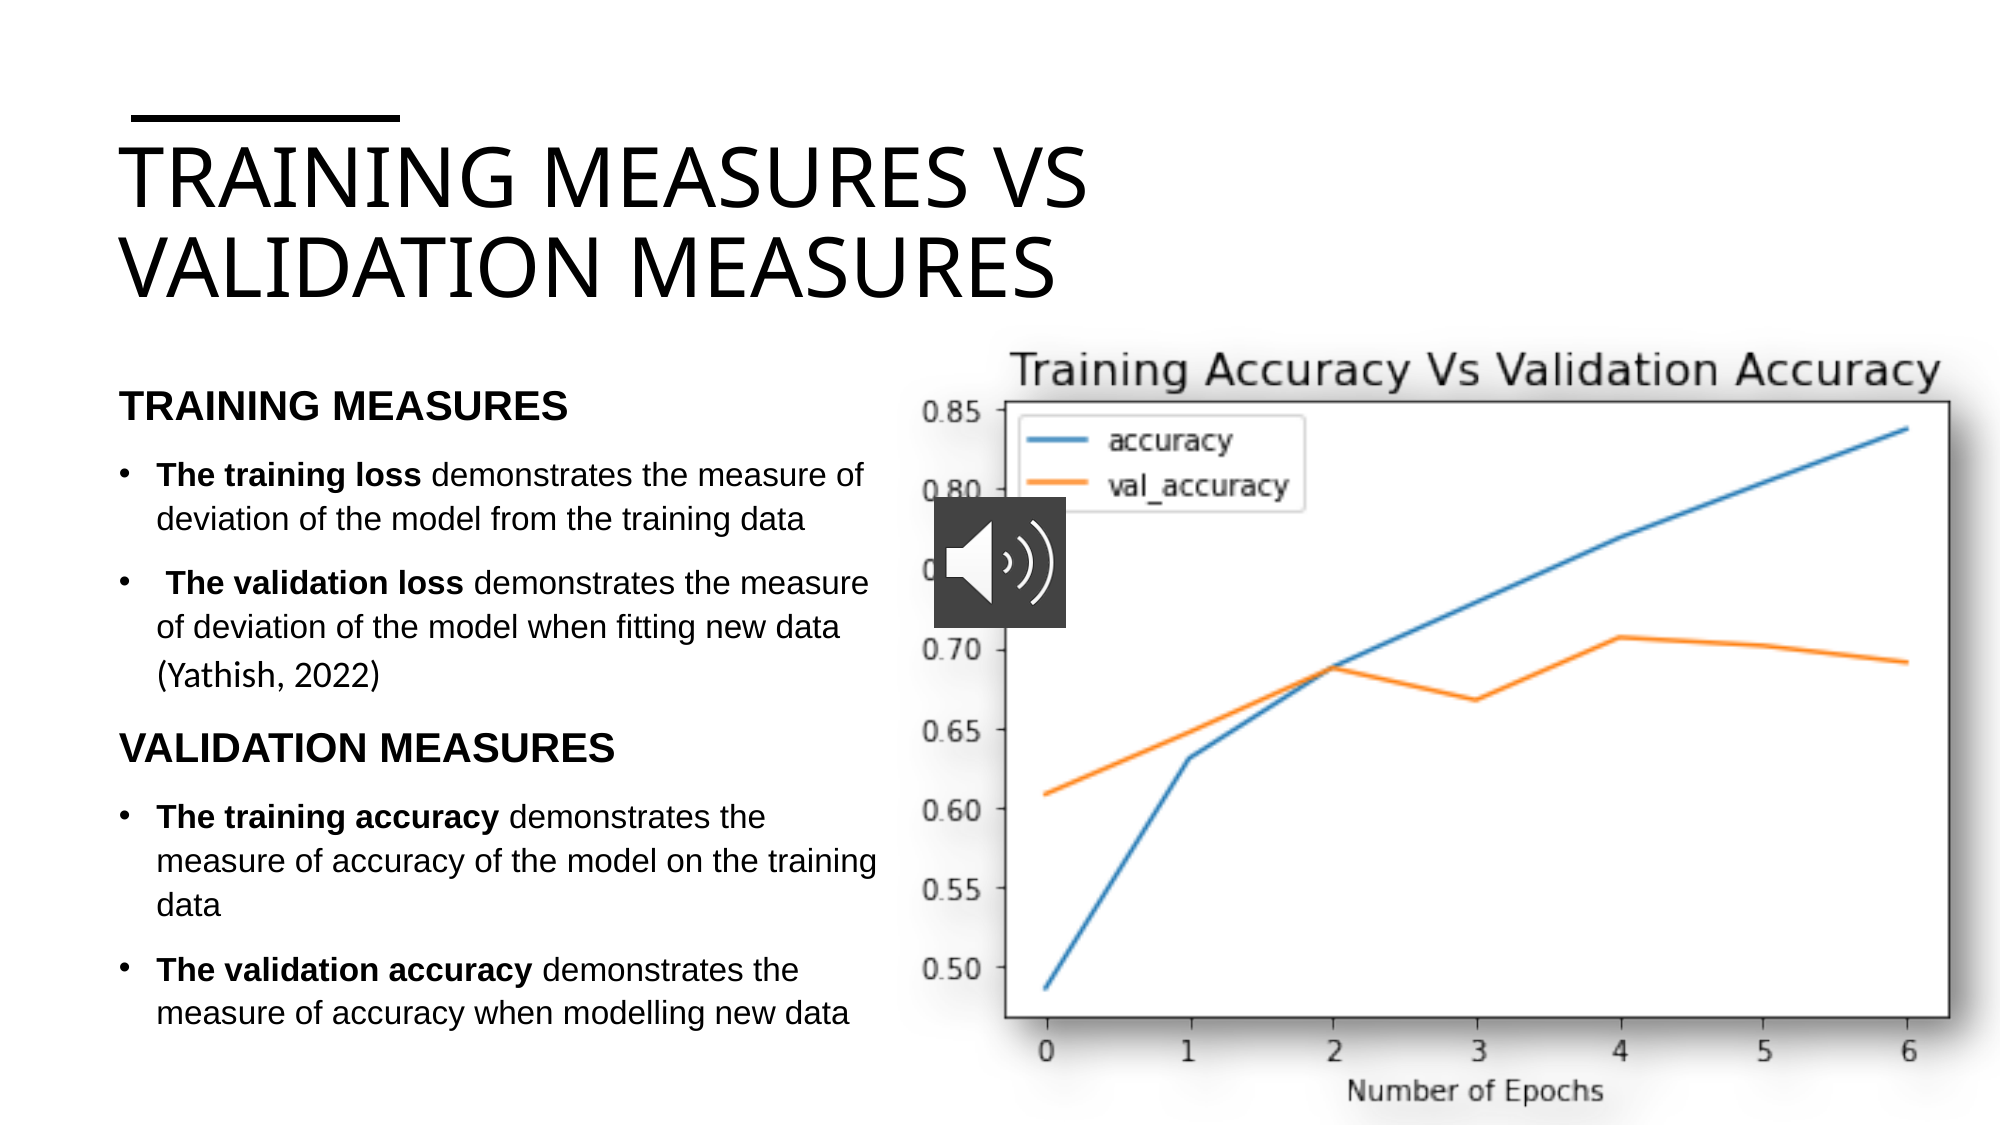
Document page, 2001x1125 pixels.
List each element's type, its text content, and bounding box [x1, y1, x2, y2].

picture [900, 333, 1969, 1125]
title Training measures vs validation measures [103, 127, 1135, 365]
list TRAINING MEASURES The training loss demonstrates the measure of deviation of the model from the training data The validation loss demonstrates the measure of deviation of the model when fitting new data (Yathish, 2022) VALIDATION MEASURES The training accuracy demonstrates the measure of accuracy of the model on the training data The validation accuracy demonstrates the measure of accuracy when modelling new data [103, 365, 884, 1125]
text_box [0, 0, 2000, 1125]
